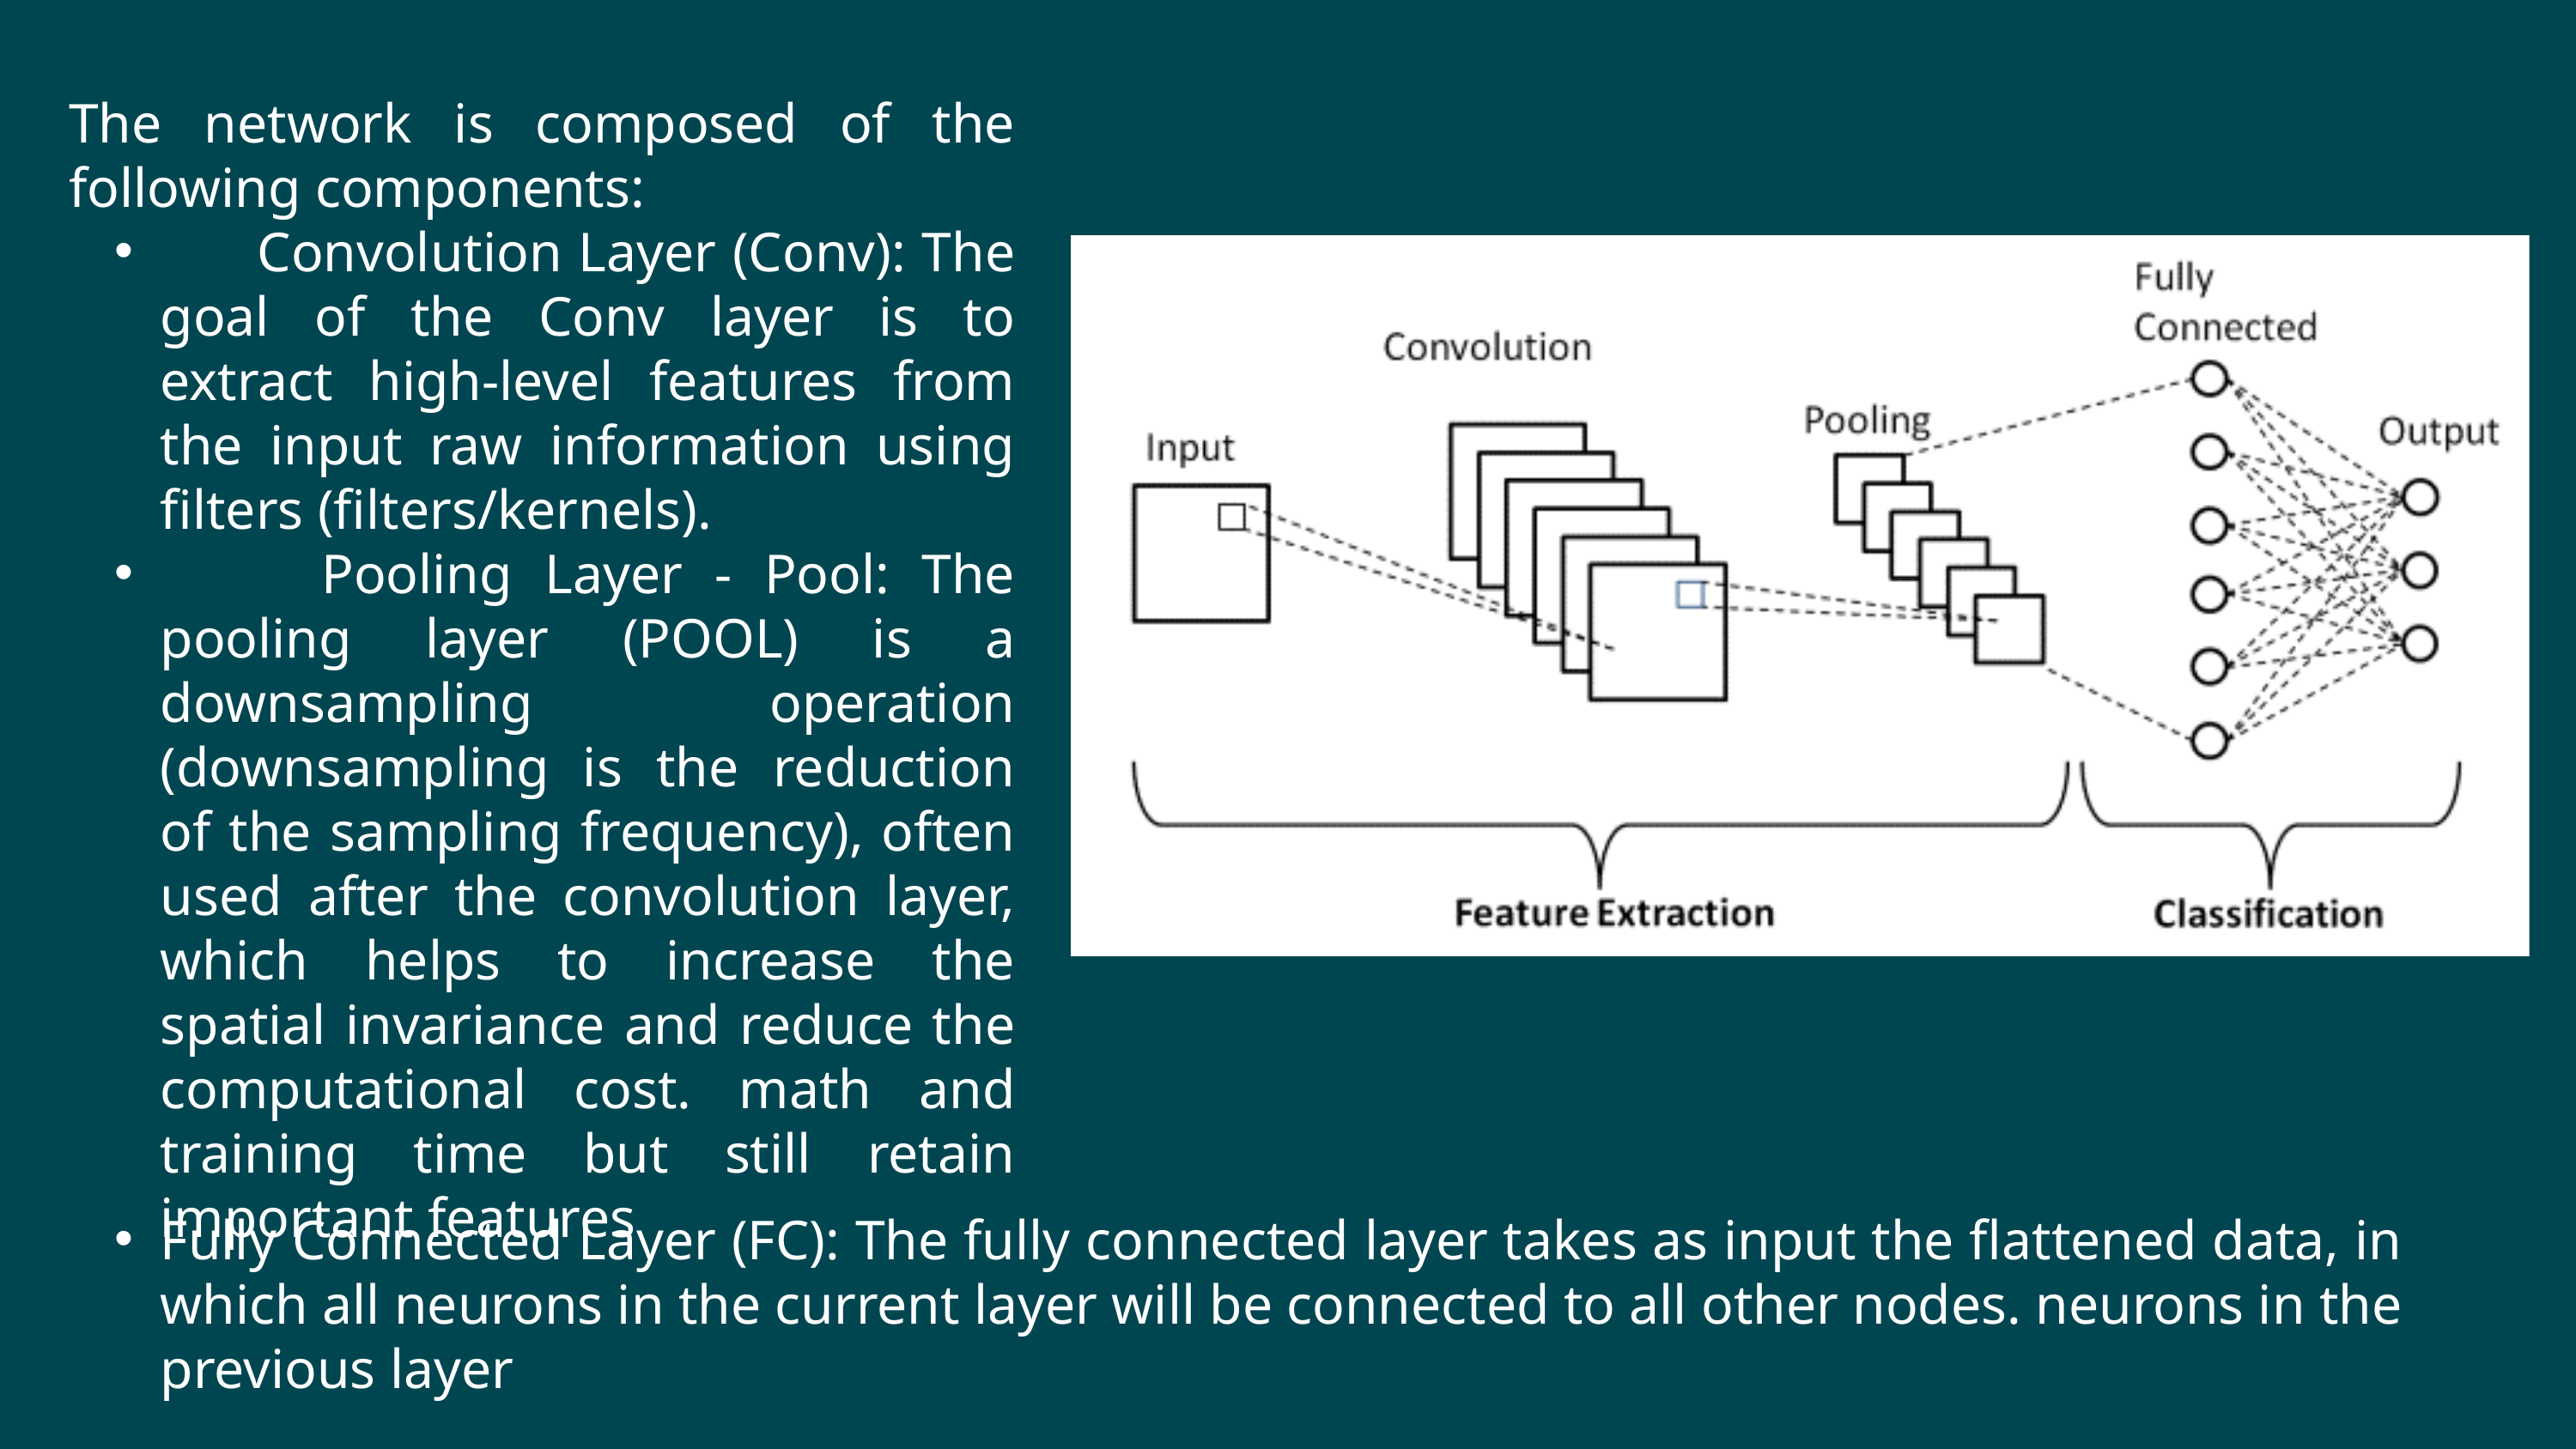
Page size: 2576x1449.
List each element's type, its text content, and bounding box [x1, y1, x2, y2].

text_box Fully Connected Layer (FC): The fully connected layer takes as input the flattened data, in which all neurons in the current layer will be connected to all other nodes. neurons in the previous layer [69, 1205, 2405, 1399]
text_box [1071, 235, 2530, 956]
text_box The network is composed of the following components: Convolution Layer (Conv): The goal of the Conv layer is to extract high-level features from the input raw information using filters (filters/kernels). Pooling Layer - Pool: The pooling layer (POOL) is a downsampling operation (downsampling is the reduction of the sampling frequency), often used after the convolution layer, which helps to increase the spatial invariance and reduce the computational cost. math and training time but still retain important features [69, 88, 1017, 1205]
